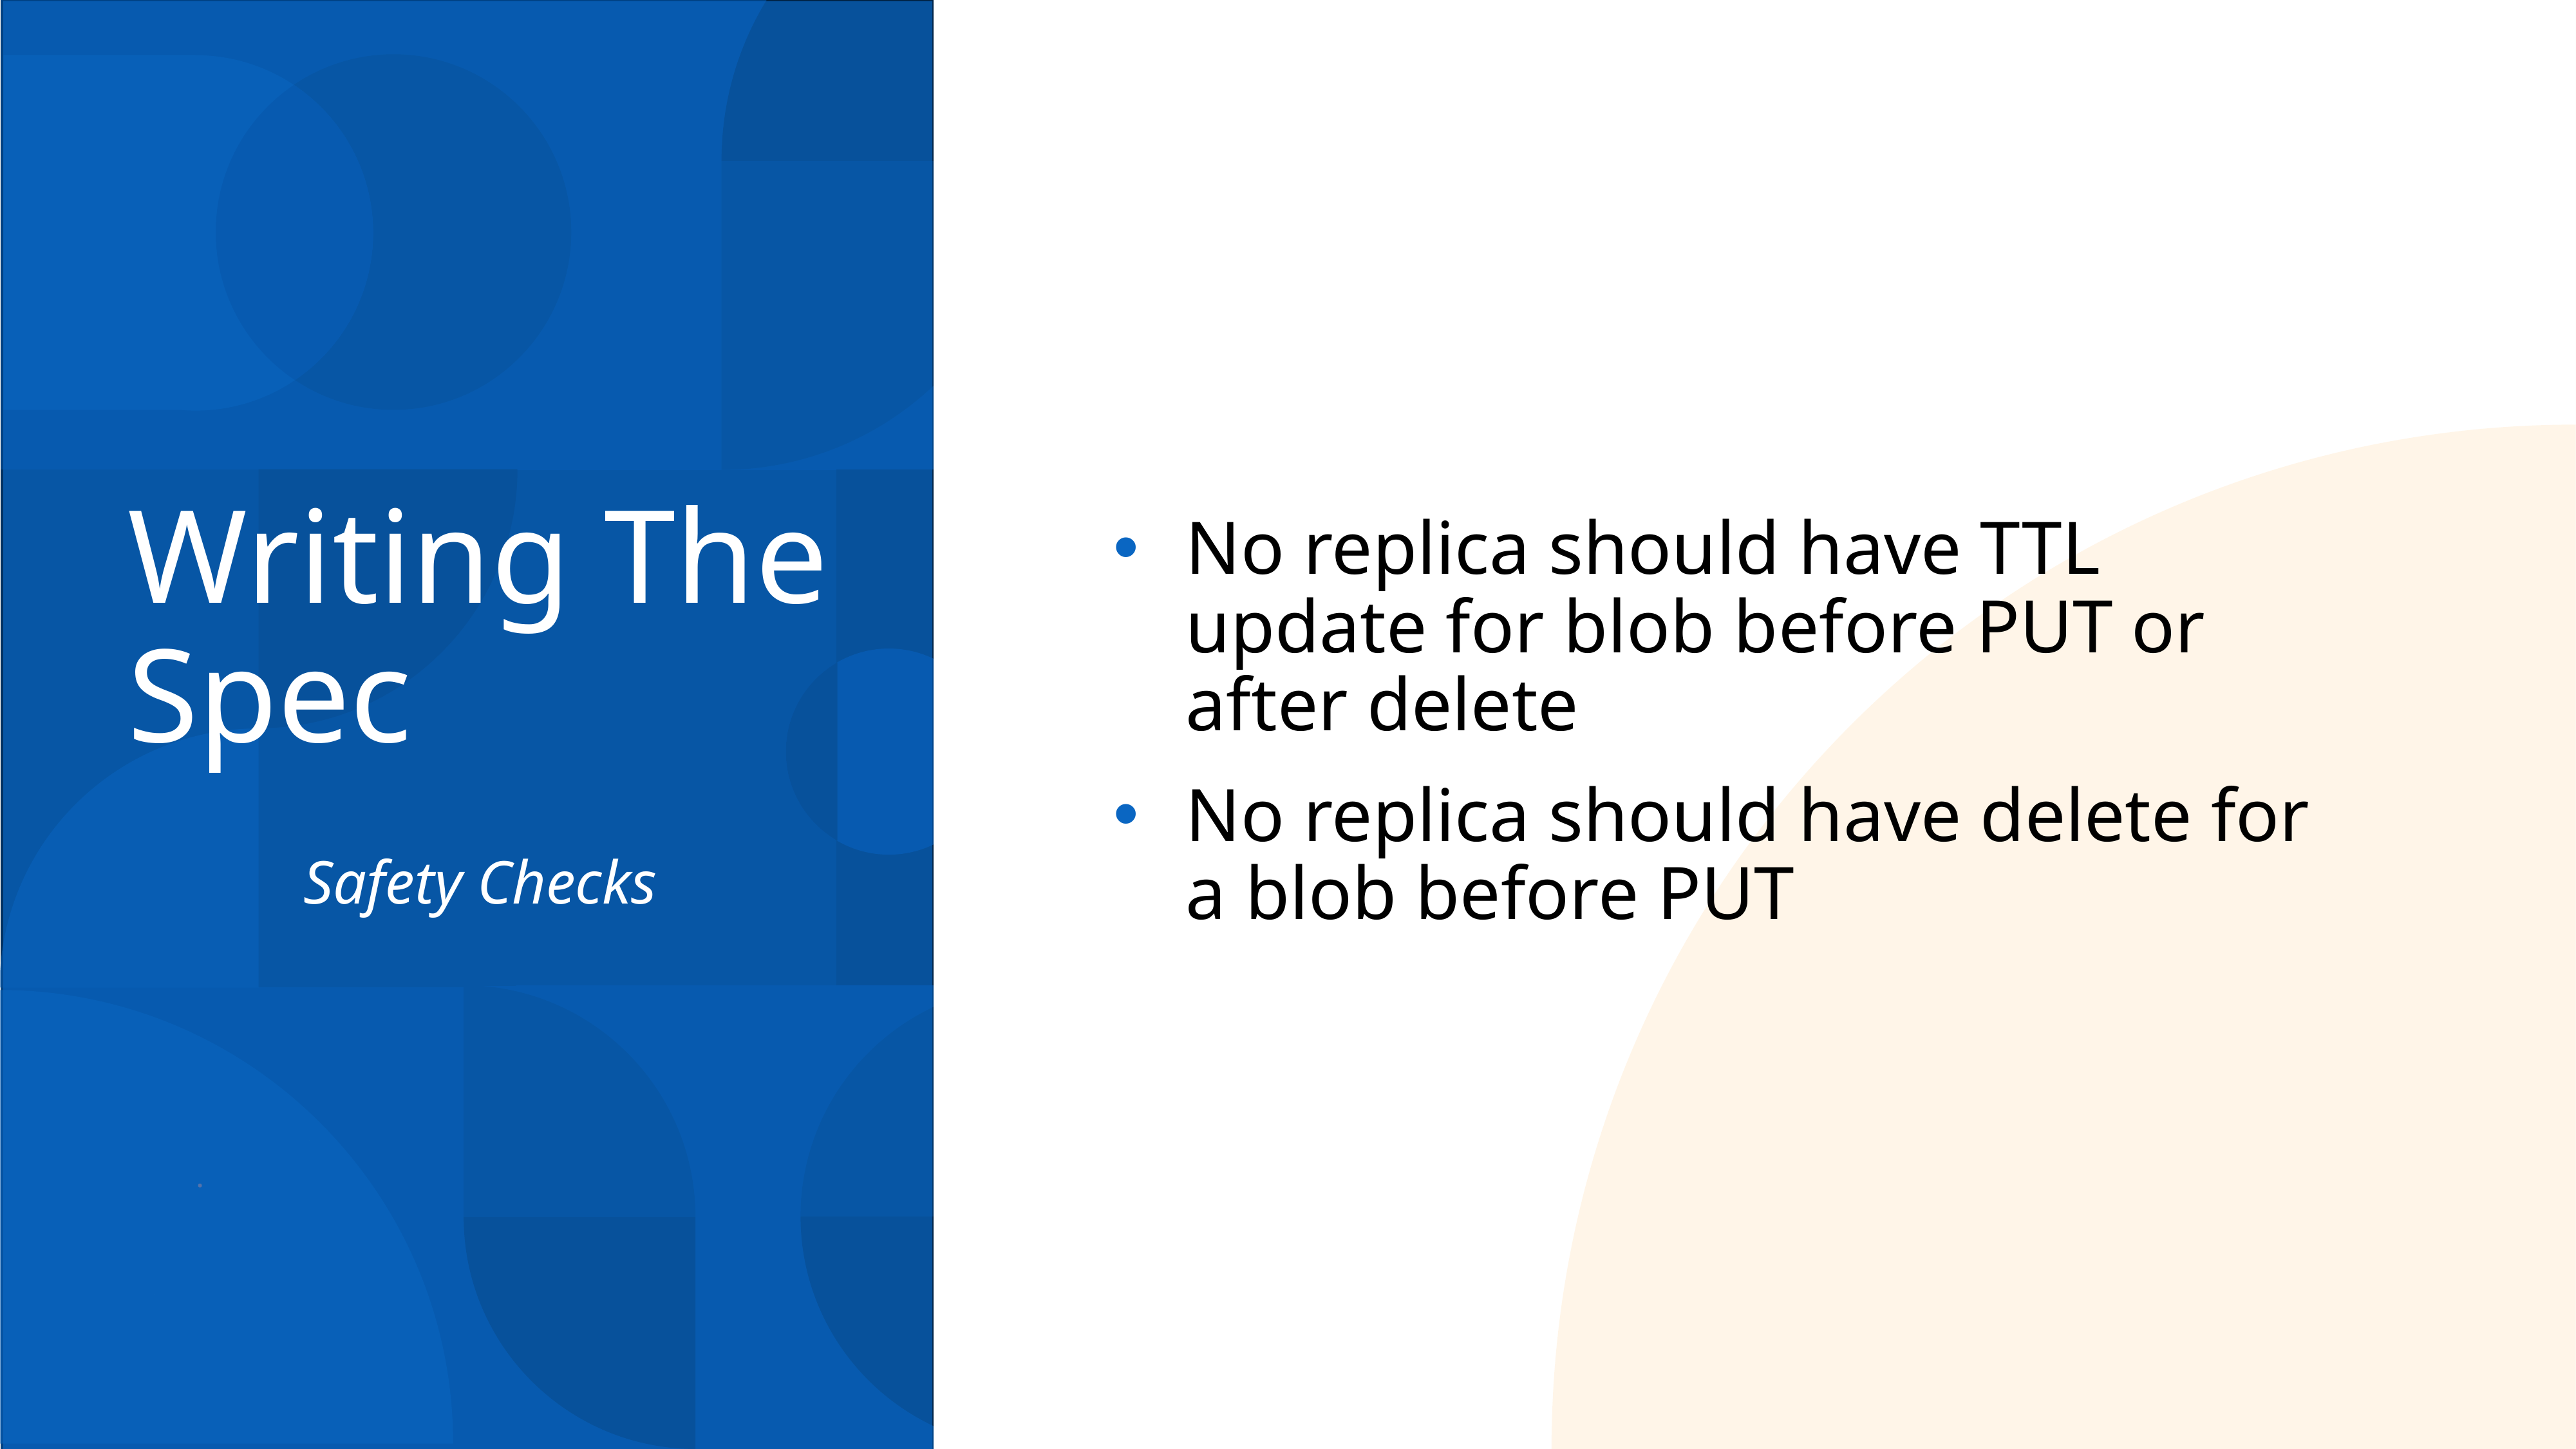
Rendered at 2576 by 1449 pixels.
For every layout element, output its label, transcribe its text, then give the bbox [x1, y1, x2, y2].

list Safety Checks [127, 850, 833, 1248]
list No replica should have TTL update for blob before PUT or after delete No replica should have delete for a blob before PUT [1113, 142, 2348, 1305]
text_box Writing The Spec [127, 424, 835, 770]
